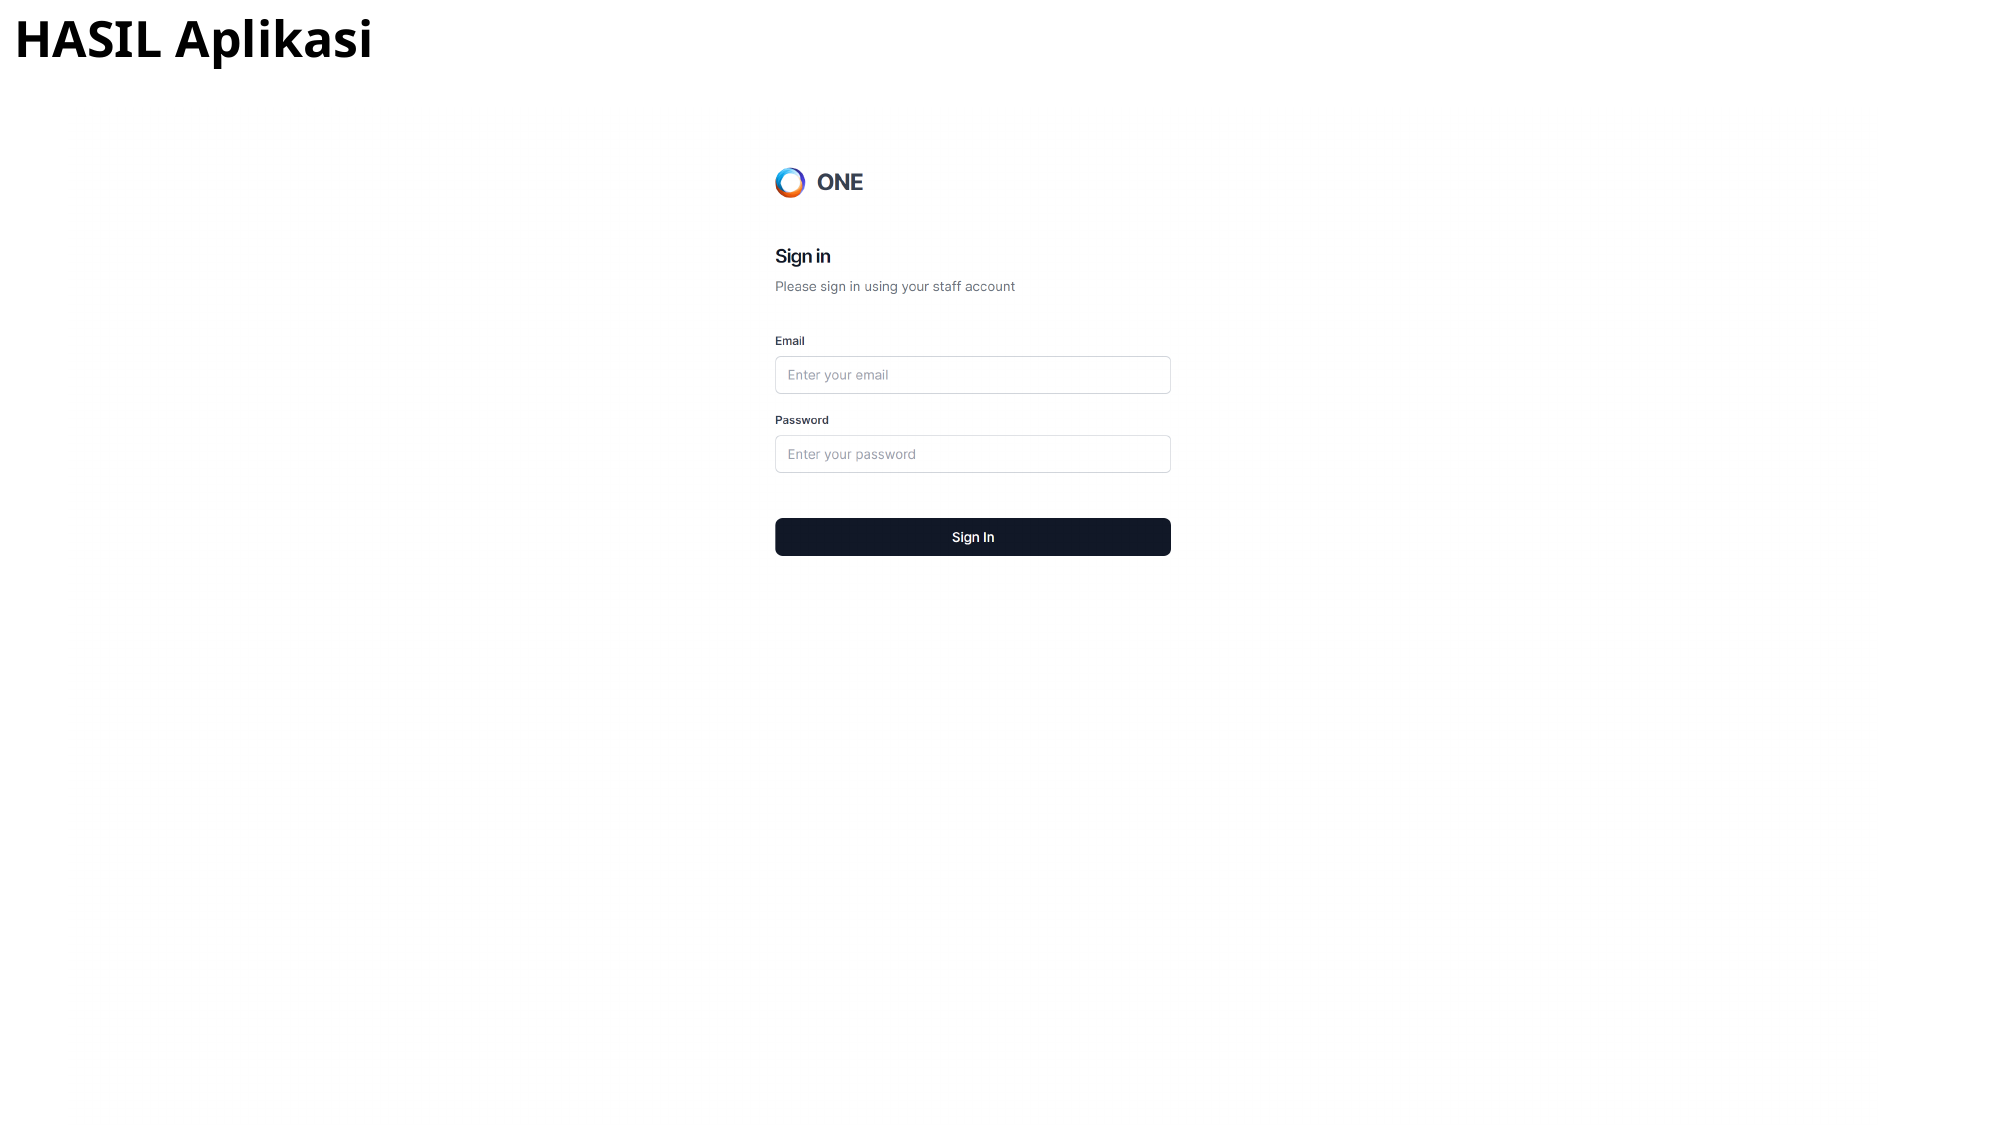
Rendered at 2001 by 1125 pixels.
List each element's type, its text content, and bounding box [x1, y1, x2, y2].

text_box HASIL Aplikasi [0, 0, 676, 75]
picture [68, 107, 1878, 1125]
